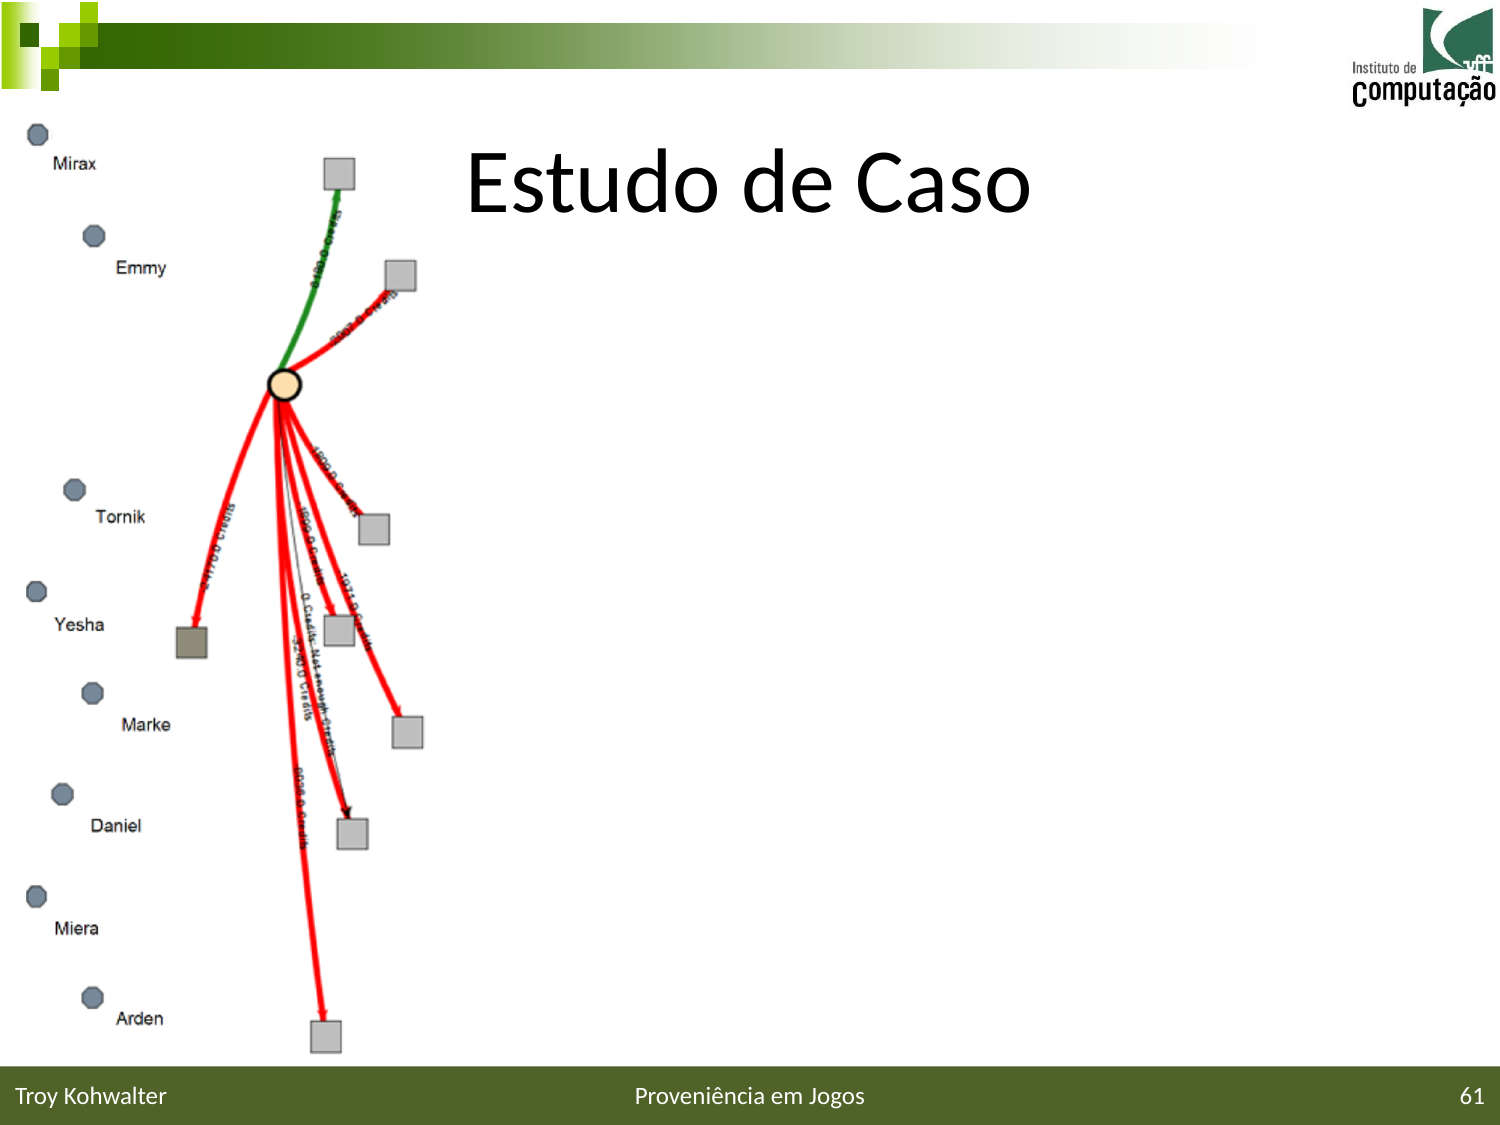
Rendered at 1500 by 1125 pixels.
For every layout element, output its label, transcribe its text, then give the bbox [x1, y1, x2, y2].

picture [0, 114, 699, 1057]
footer Proveniência em Jogos [512, 1065, 988, 1125]
title Estudo de Caso [75, 82, 1425, 270]
slide_number 61 [1149, 1065, 1500, 1125]
slide_number Troy Kohwalter [0, 1065, 350, 1125]
